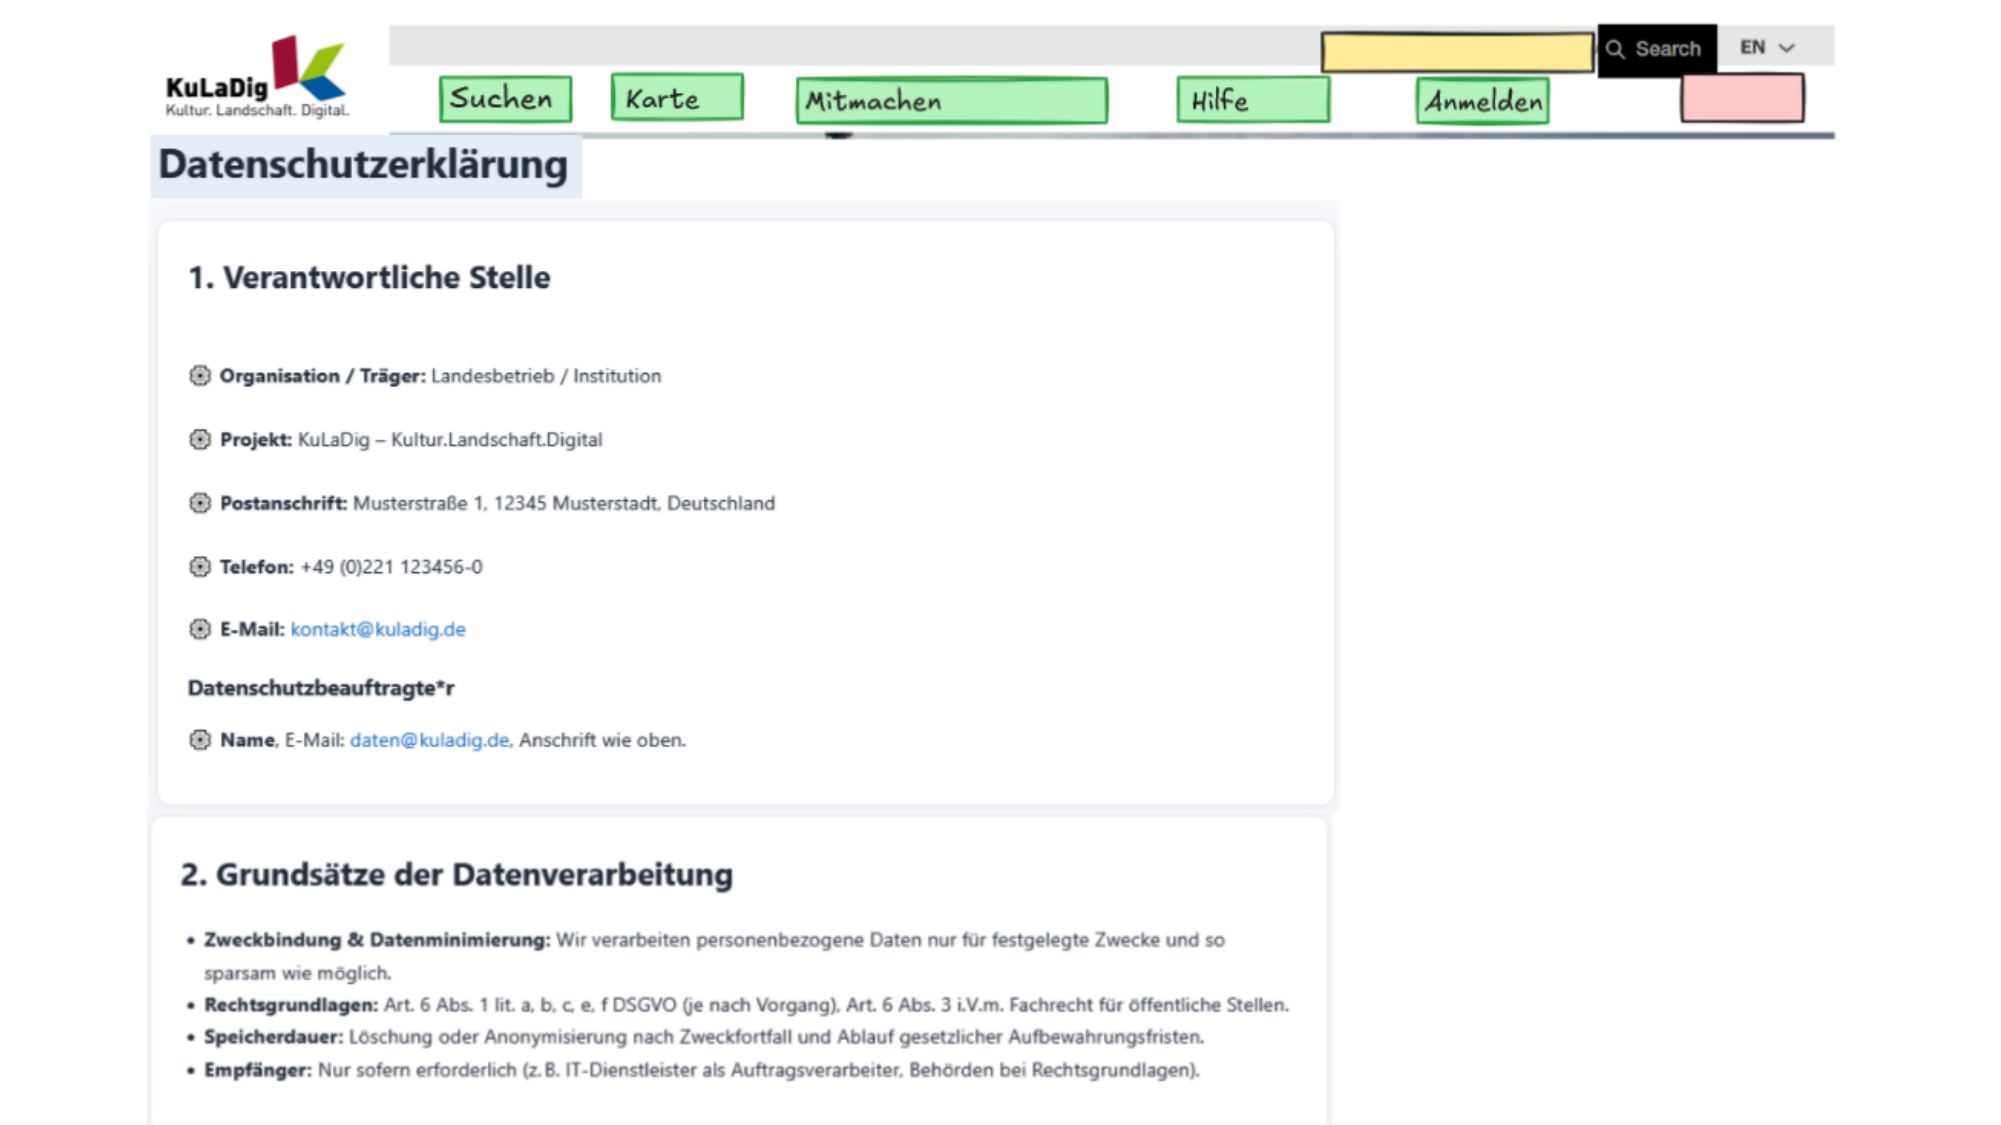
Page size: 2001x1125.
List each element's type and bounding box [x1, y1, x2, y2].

list [145, 14, 1855, 1125]
